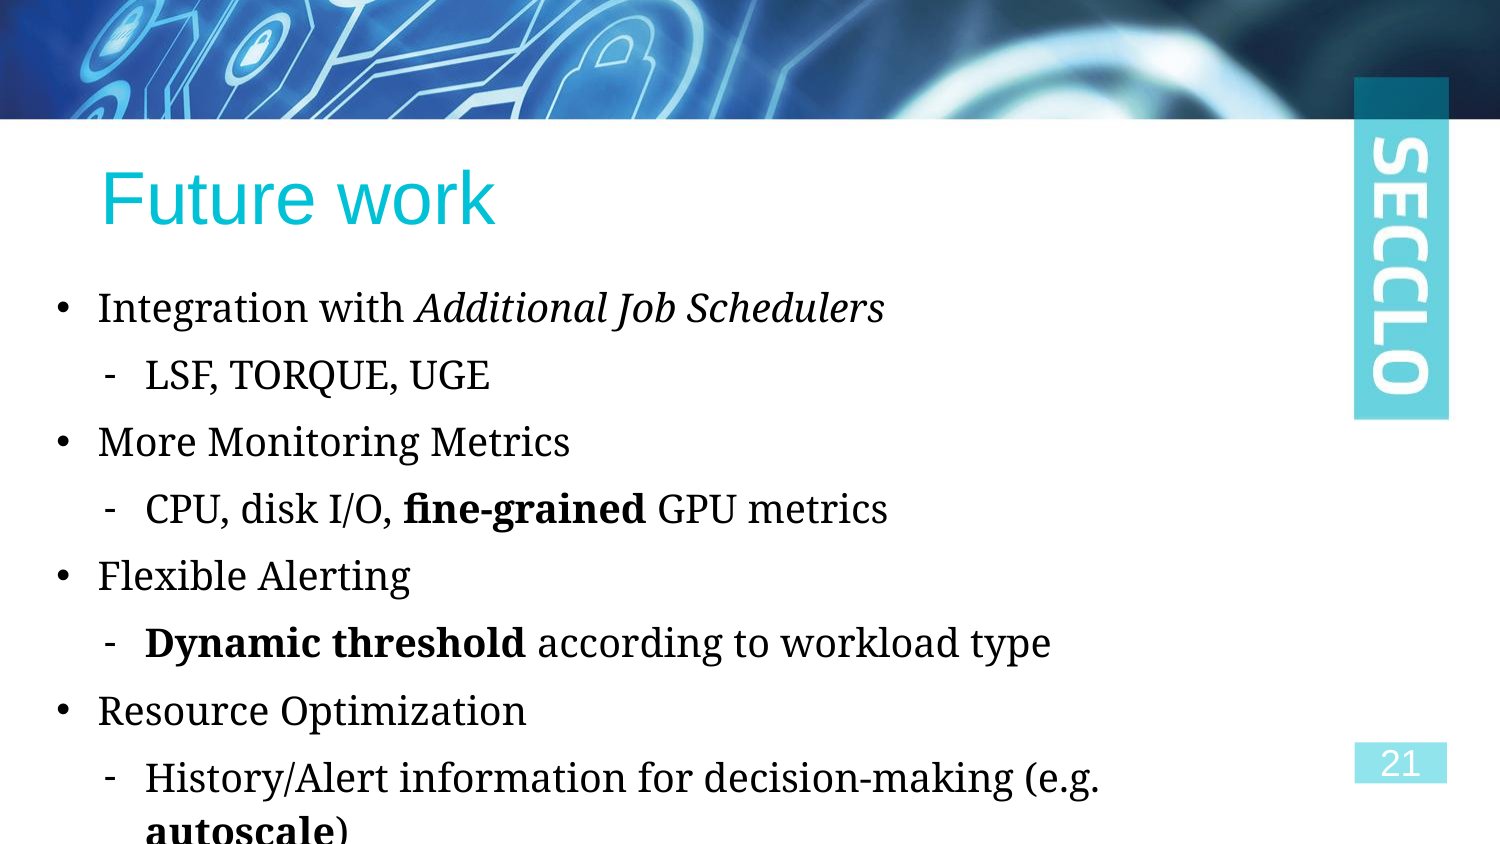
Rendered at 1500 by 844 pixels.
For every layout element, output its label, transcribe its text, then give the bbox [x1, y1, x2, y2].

title Future work [100, 163, 1306, 229]
picture [0, 0, 1500, 422]
list Integration with Additional Job Schedulers LSF, TORQUE, UGE More Monitoring Metrics CPU, disk I/O, fine-grained GPU metrics Flexible Alerting Dynamic threshold according to workload type Resource Optimization History/Alert information for decision-making (e.g. autoscale) [41, 268, 1306, 814]
